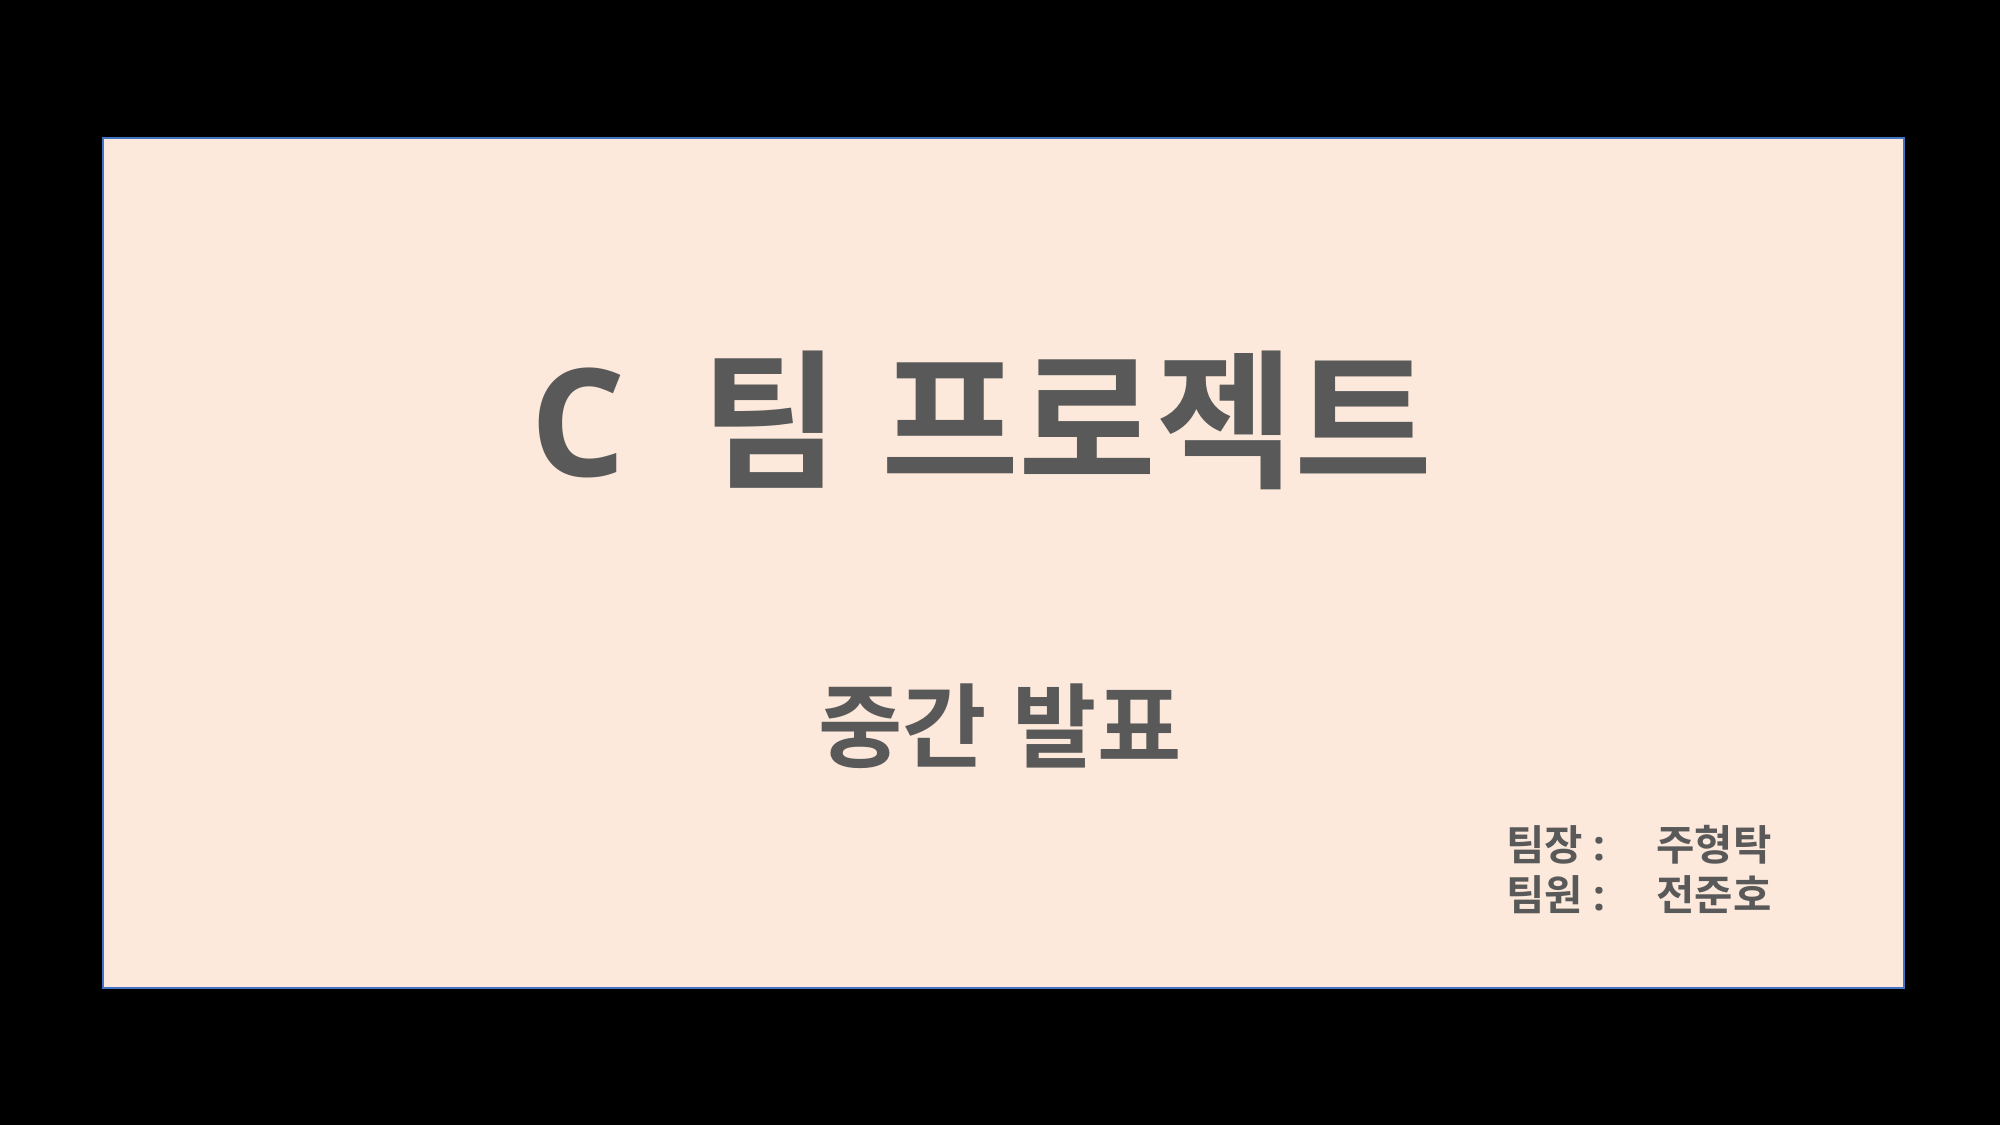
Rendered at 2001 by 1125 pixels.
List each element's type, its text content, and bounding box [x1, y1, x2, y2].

text_box 중간 발표 [435, 632, 1565, 830]
text_box [102, 137, 1905, 989]
text_box 팀장: 주형탁 팀원: 전준호 [1491, 811, 1872, 927]
title C 팀 프로젝트 [438, 328, 1568, 527]
text_box [0, 0, 2000, 1125]
